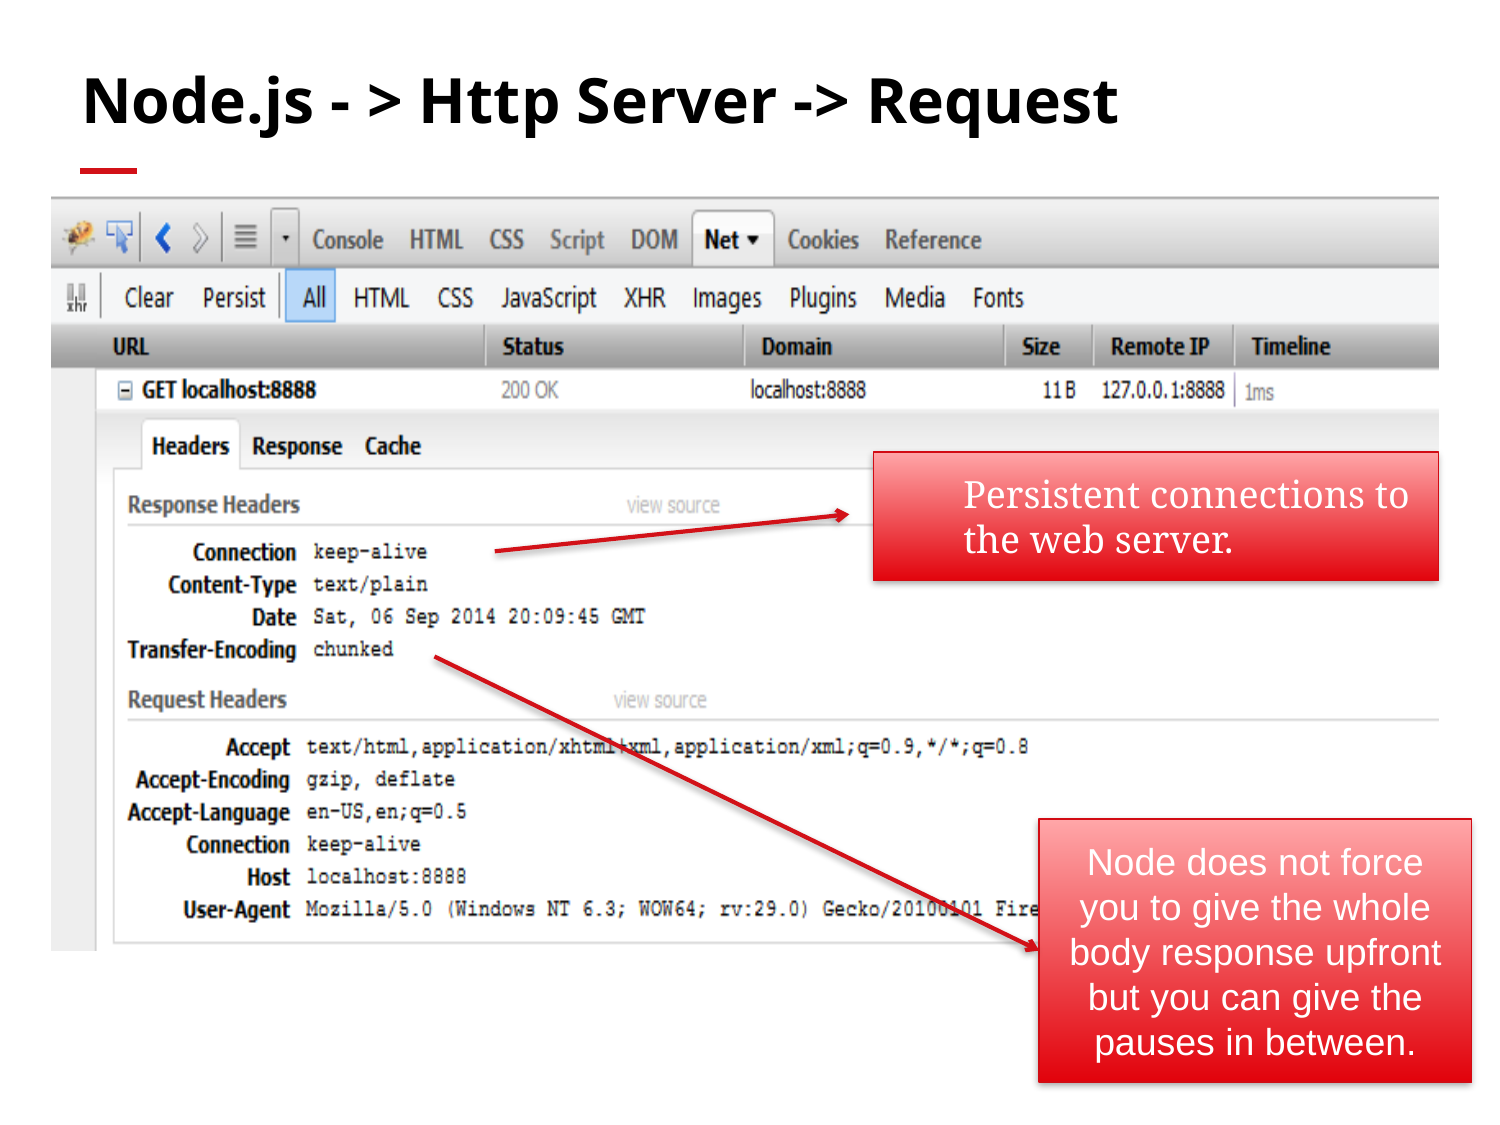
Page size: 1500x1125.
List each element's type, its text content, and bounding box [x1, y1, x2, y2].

picture [50, 193, 1439, 951]
text_box Node does not force you to give the whole body response upfront but you can give the pauses in between. [1038, 818, 1472, 1083]
title Node.js - > Http Server -> Request [81, 68, 1421, 138]
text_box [494, 514, 850, 552]
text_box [434, 656, 1040, 951]
